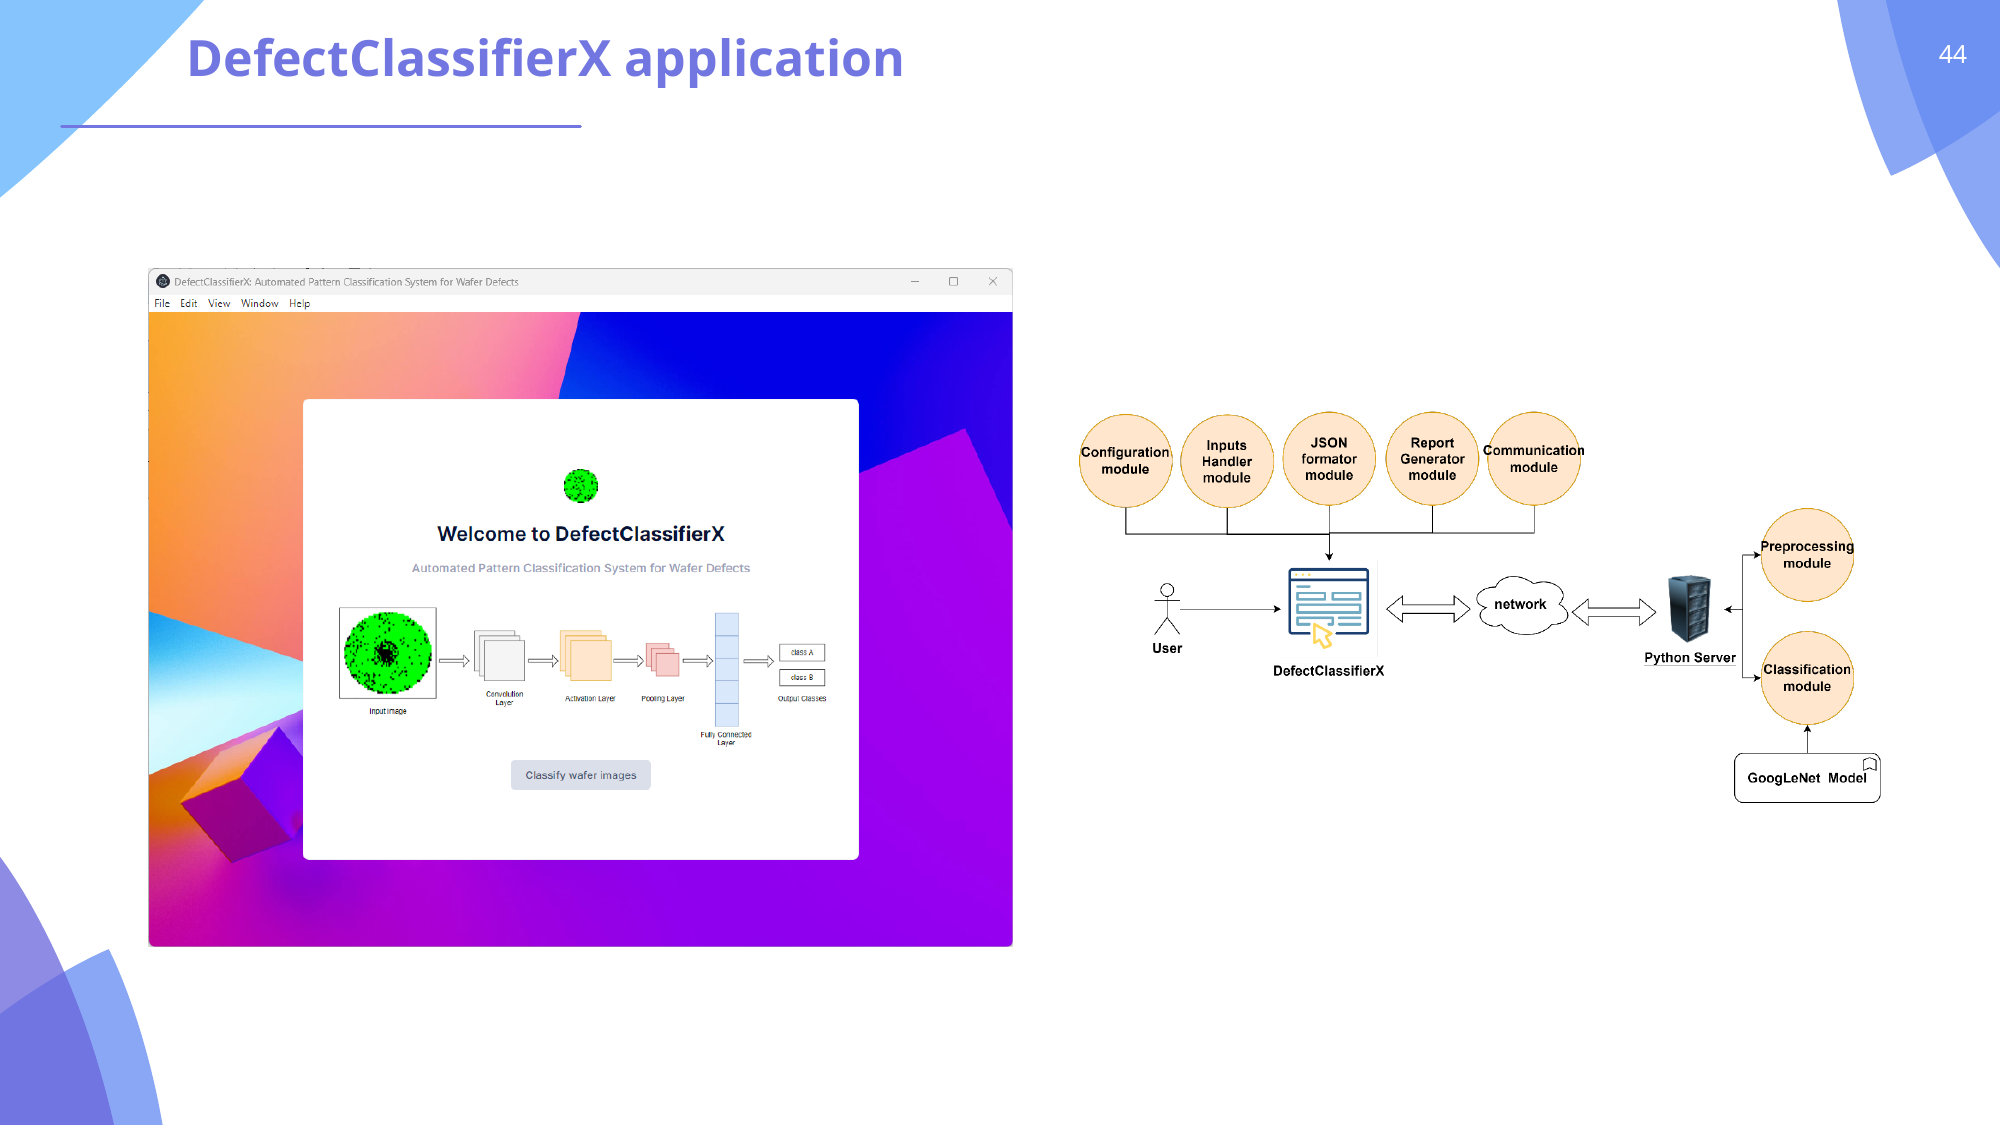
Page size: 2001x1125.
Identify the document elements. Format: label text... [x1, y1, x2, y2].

text_box DefectClassifierX application [172, 19, 1968, 94]
picture [148, 268, 1013, 947]
text_box [0, 0, 204, 198]
picture [1070, 403, 1889, 812]
